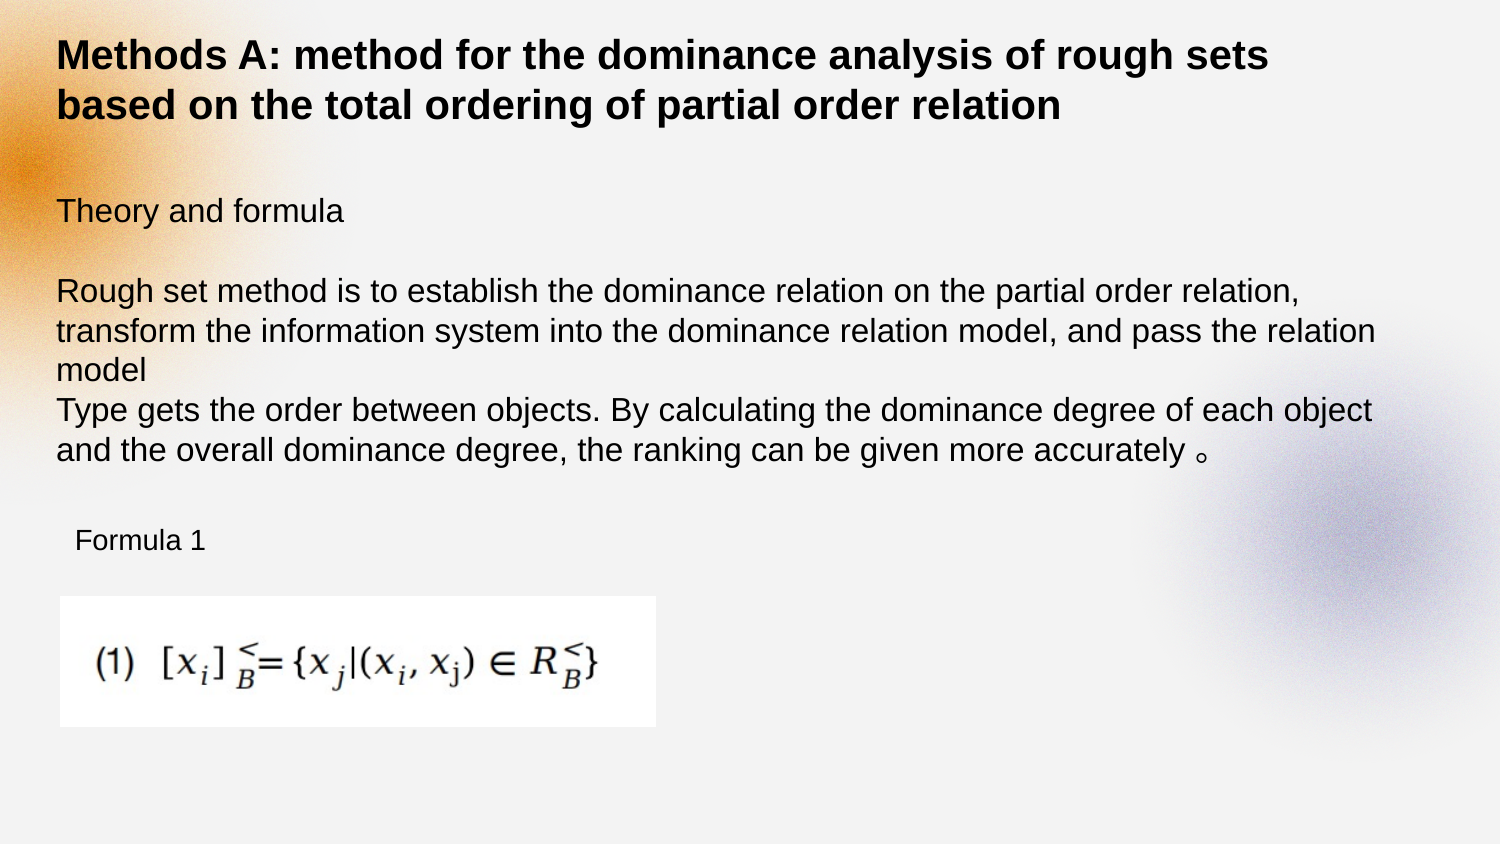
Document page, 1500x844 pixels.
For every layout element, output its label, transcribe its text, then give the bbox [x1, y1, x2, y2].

picture [0, 0, 417, 561]
text_box Methods A: method for the dominance analysis of rough sets based on the total ordering of partial order relation [41, 20, 1383, 136]
text_box Theory and formula Rough set method is to establish the dominance relation on the partial order relation, transform the information system into the dominance relation model, and pass the relation model Type gets the order between objects. By calculating the dominance degree of each object and the overall dominance degree, the ranking can be given more accurately。 [41, 181, 1411, 565]
picture [59, 596, 657, 727]
text_box Formula 1 [59, 514, 810, 564]
picture [1092, 260, 1500, 800]
